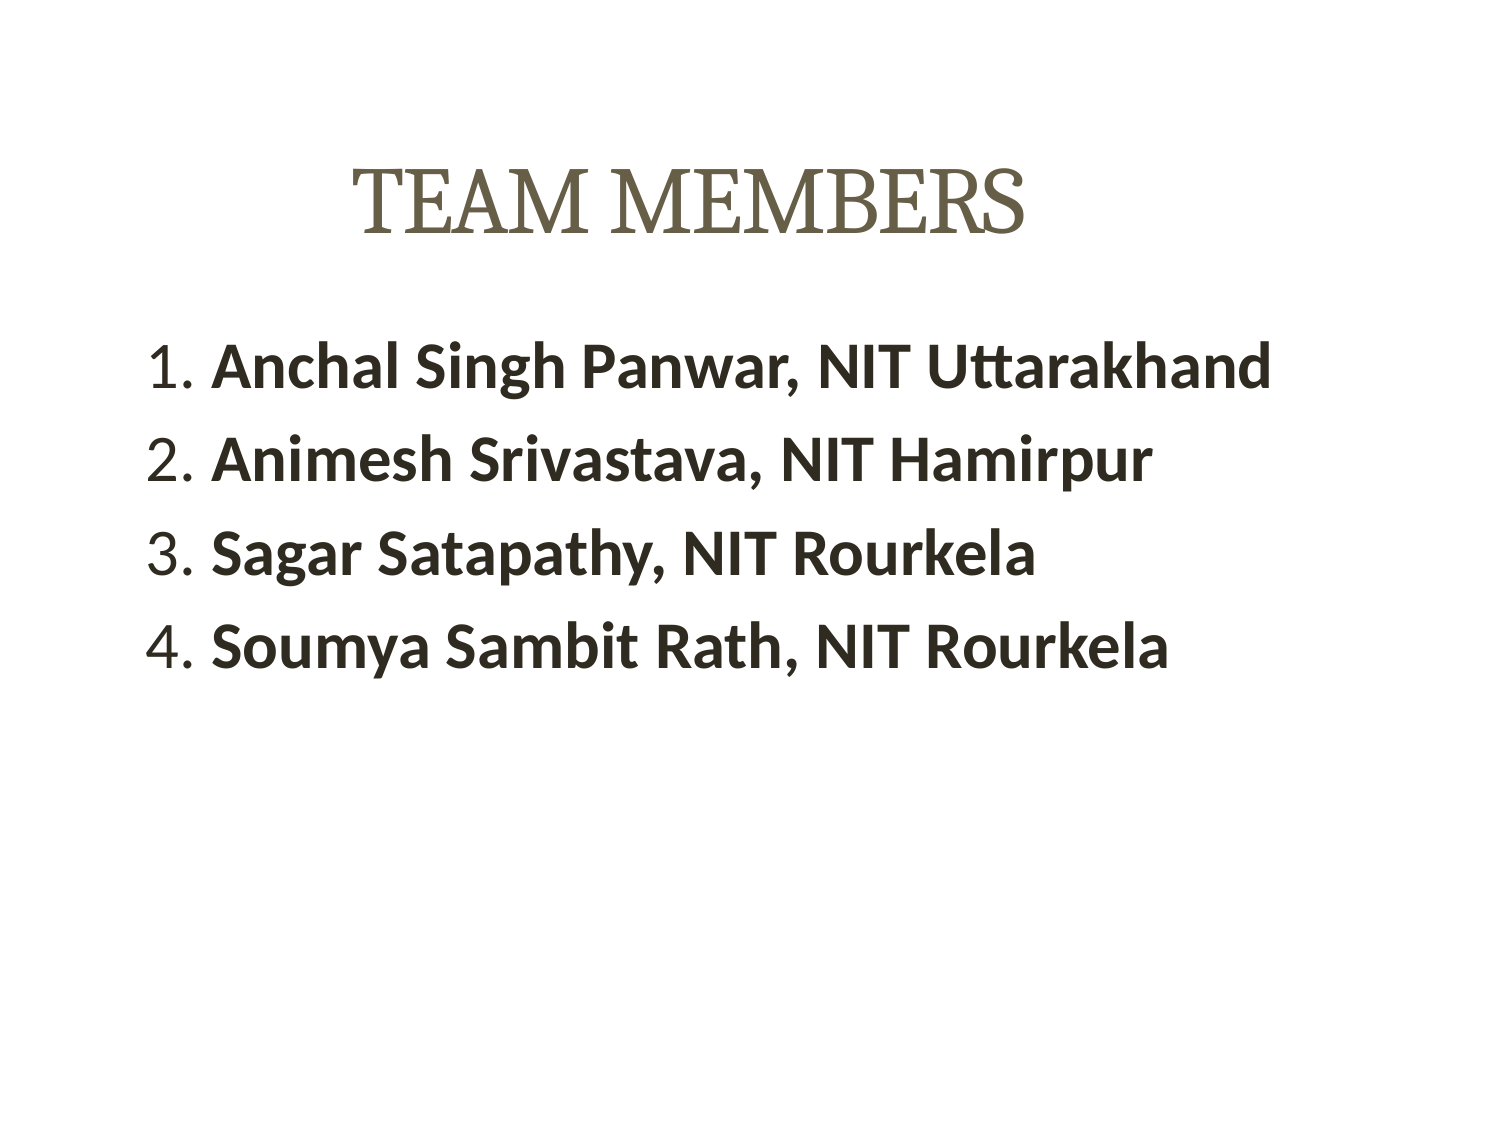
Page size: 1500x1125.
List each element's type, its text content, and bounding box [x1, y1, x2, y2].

list 1. Anchal Singh Panwar, NIT Uttarakhand 2. Animesh Srivastava, NIT Hamirpur 3. Sagar Satapathy, NIT Rourkela 4. Soumya Sambit Rath, NIT Rourkela [112, 314, 1363, 1102]
title TEAM MEMBERS [88, 101, 1339, 290]
